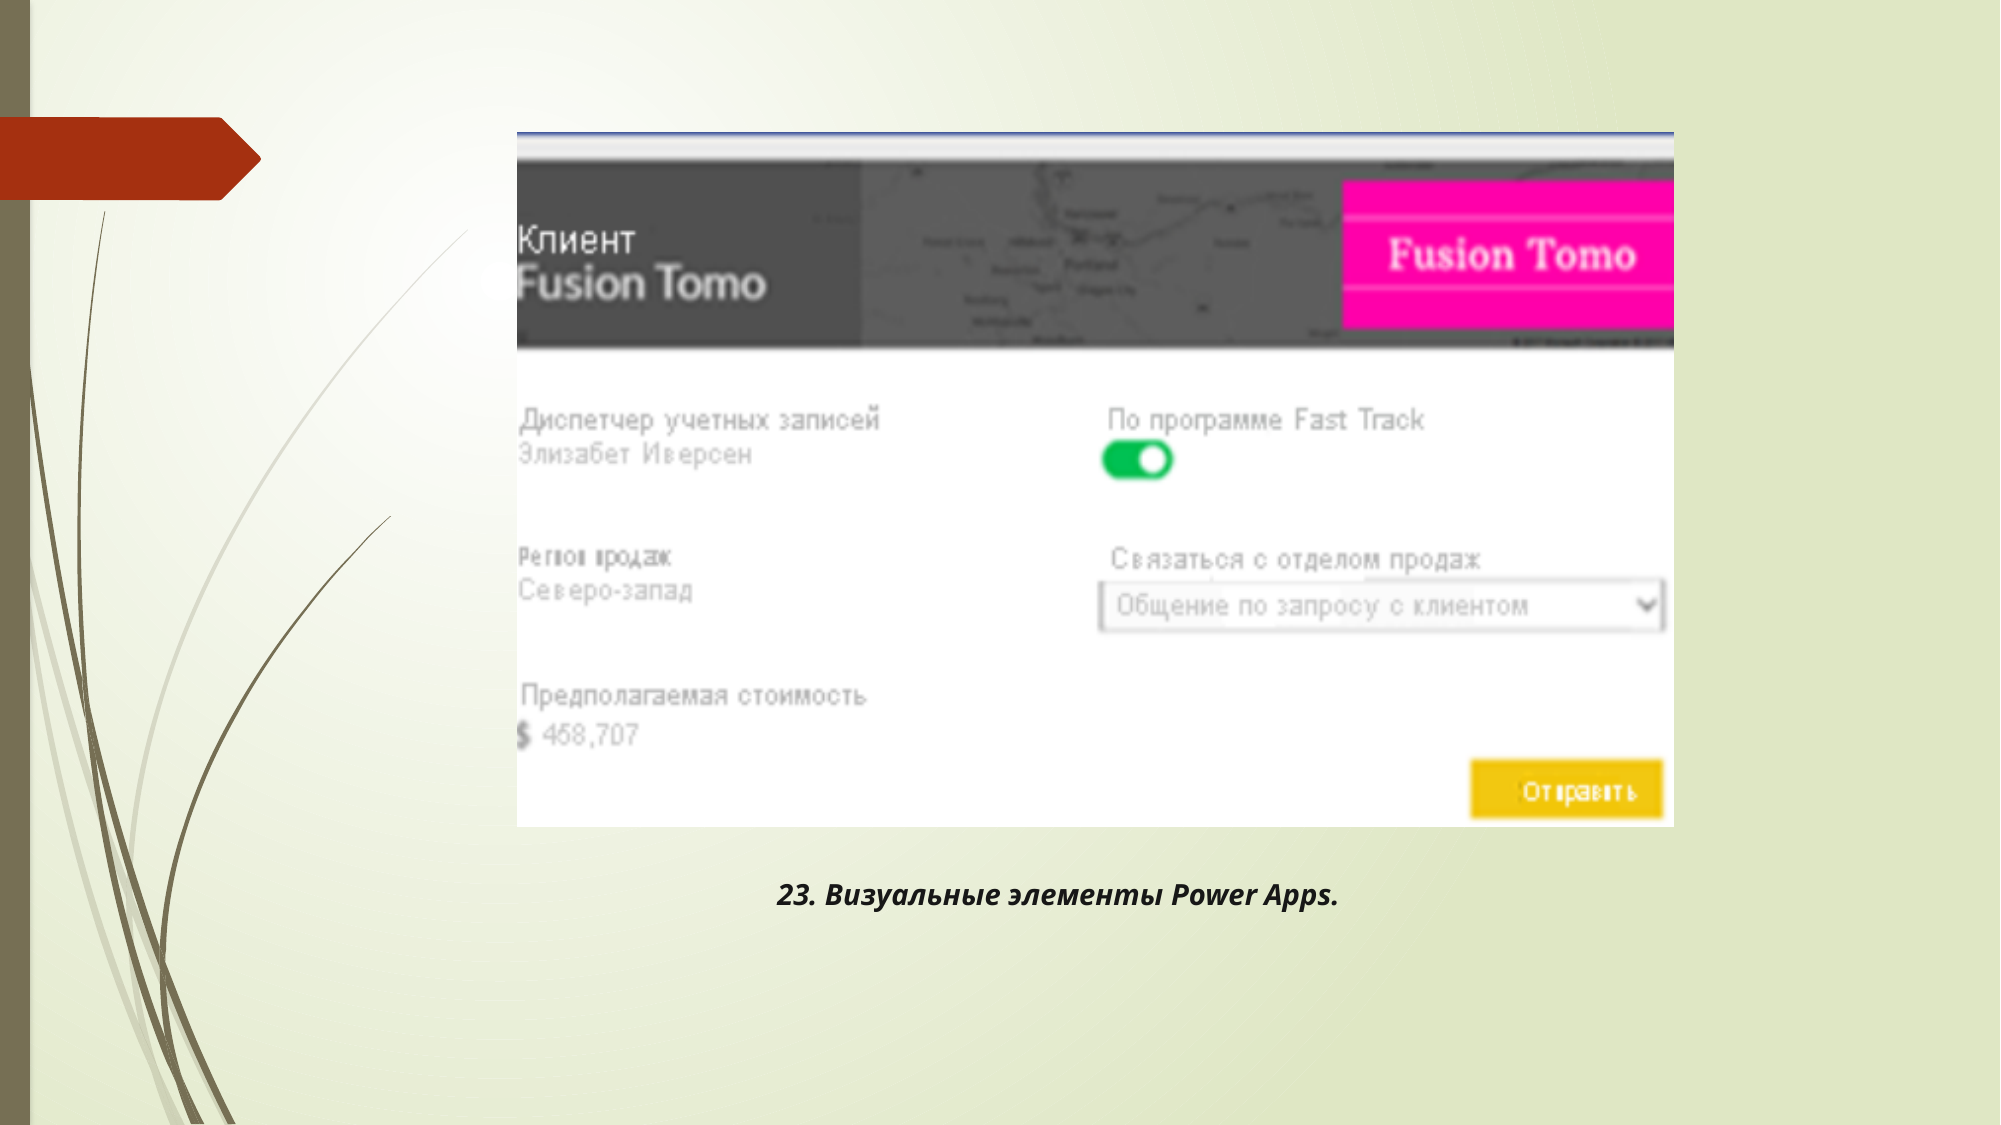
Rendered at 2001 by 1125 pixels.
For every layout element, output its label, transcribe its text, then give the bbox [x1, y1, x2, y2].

picture [517, 132, 1674, 827]
list 23. Визуальные элементы Power Apps. [424, 132, 1888, 1074]
